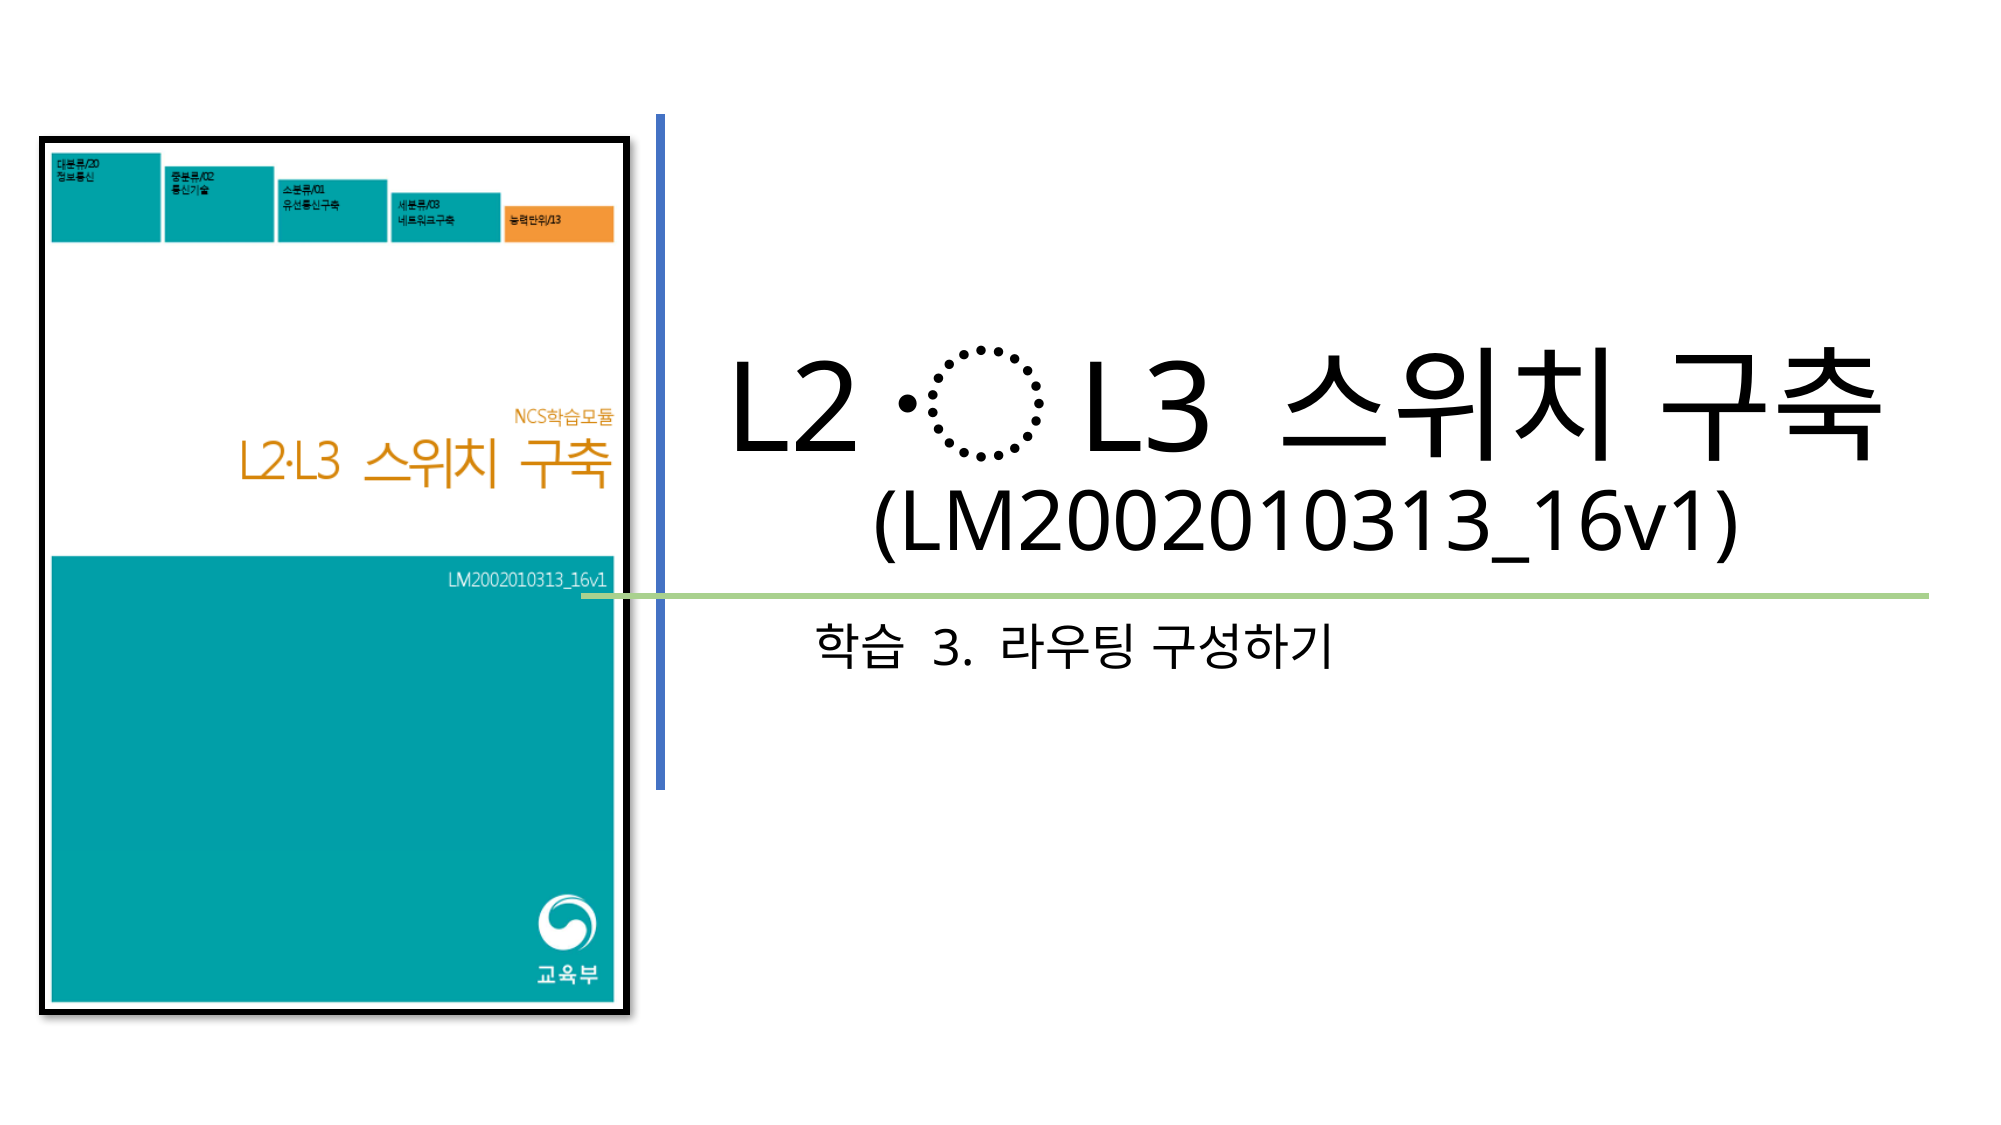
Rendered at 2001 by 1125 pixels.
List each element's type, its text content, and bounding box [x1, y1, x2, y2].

subtitle 학습 3. 라우팅 구성하기 [799, 614, 1750, 886]
picture [45, 142, 624, 1009]
title L2〮L3 스위치 구축 (LM2002010313_16v1) [683, 184, 1930, 576]
